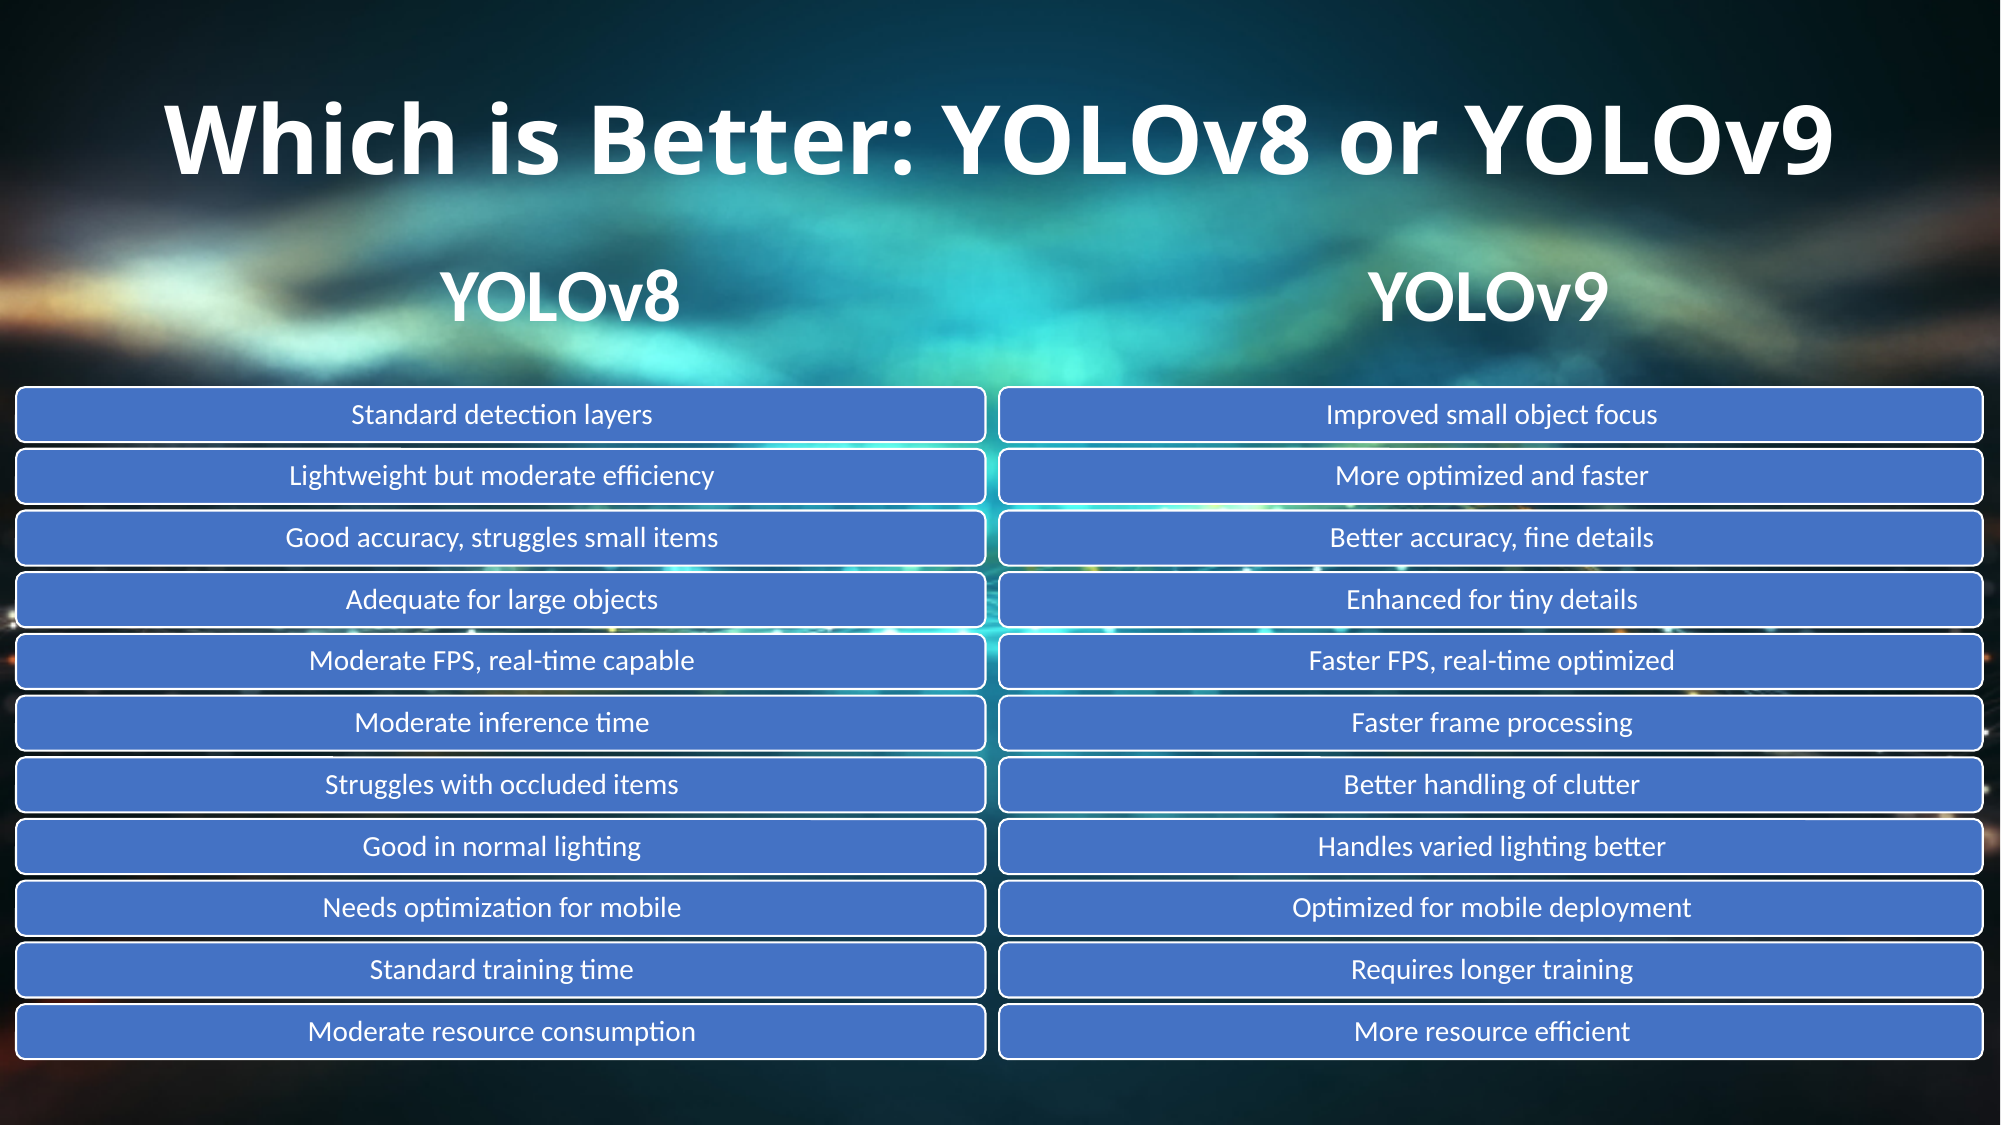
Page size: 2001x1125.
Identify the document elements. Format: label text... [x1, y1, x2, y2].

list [999, 365, 1983, 1081]
title Which is Better: YOLOv8 or YOLOv9 [137, 34, 1863, 253]
picture [0, 0, 2001, 1125]
list YOLOv8 [137, 229, 984, 365]
list YOLOv9 [1064, 229, 1915, 365]
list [16, 365, 986, 1081]
